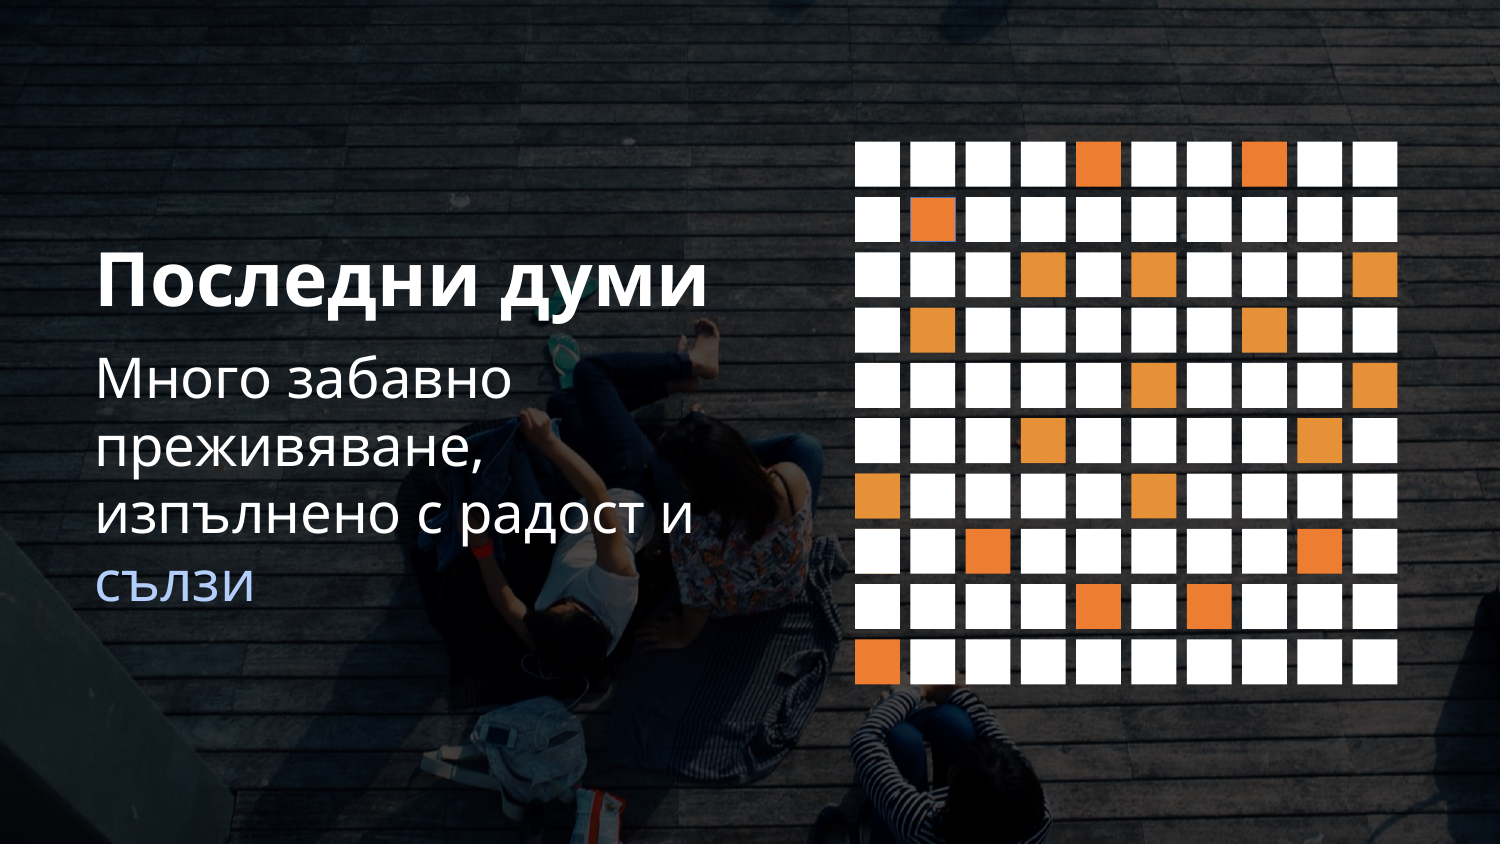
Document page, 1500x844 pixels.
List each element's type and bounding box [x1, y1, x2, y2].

text_box [854, 141, 1398, 685]
picture [0, 0, 1500, 844]
